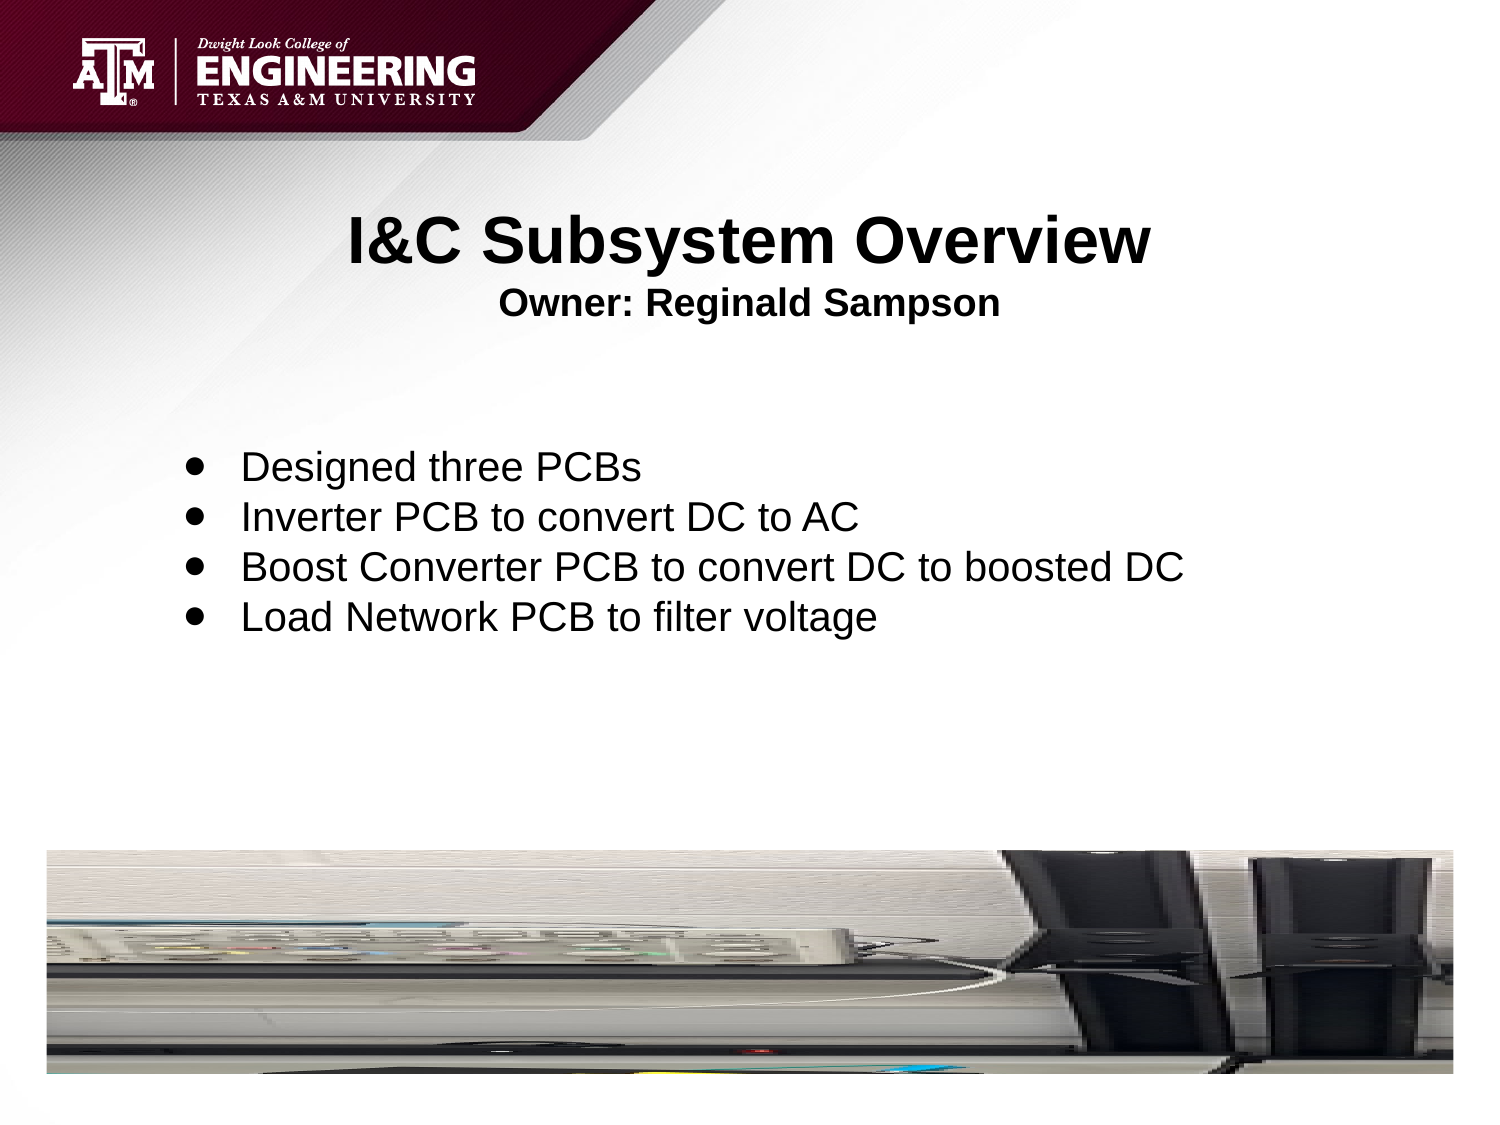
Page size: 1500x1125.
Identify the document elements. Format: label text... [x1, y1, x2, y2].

title I&C Subsystem Overview Owner: Reginald Sampson [75, 172, 1425, 350]
picture [0, 0, 1500, 1125]
text_box Designed three PCBs Inverter PCB to convert DC to AC Boost Converter PCB to convert DC to boosted DC Load Network PCB to filter voltage [150, 424, 1350, 655]
